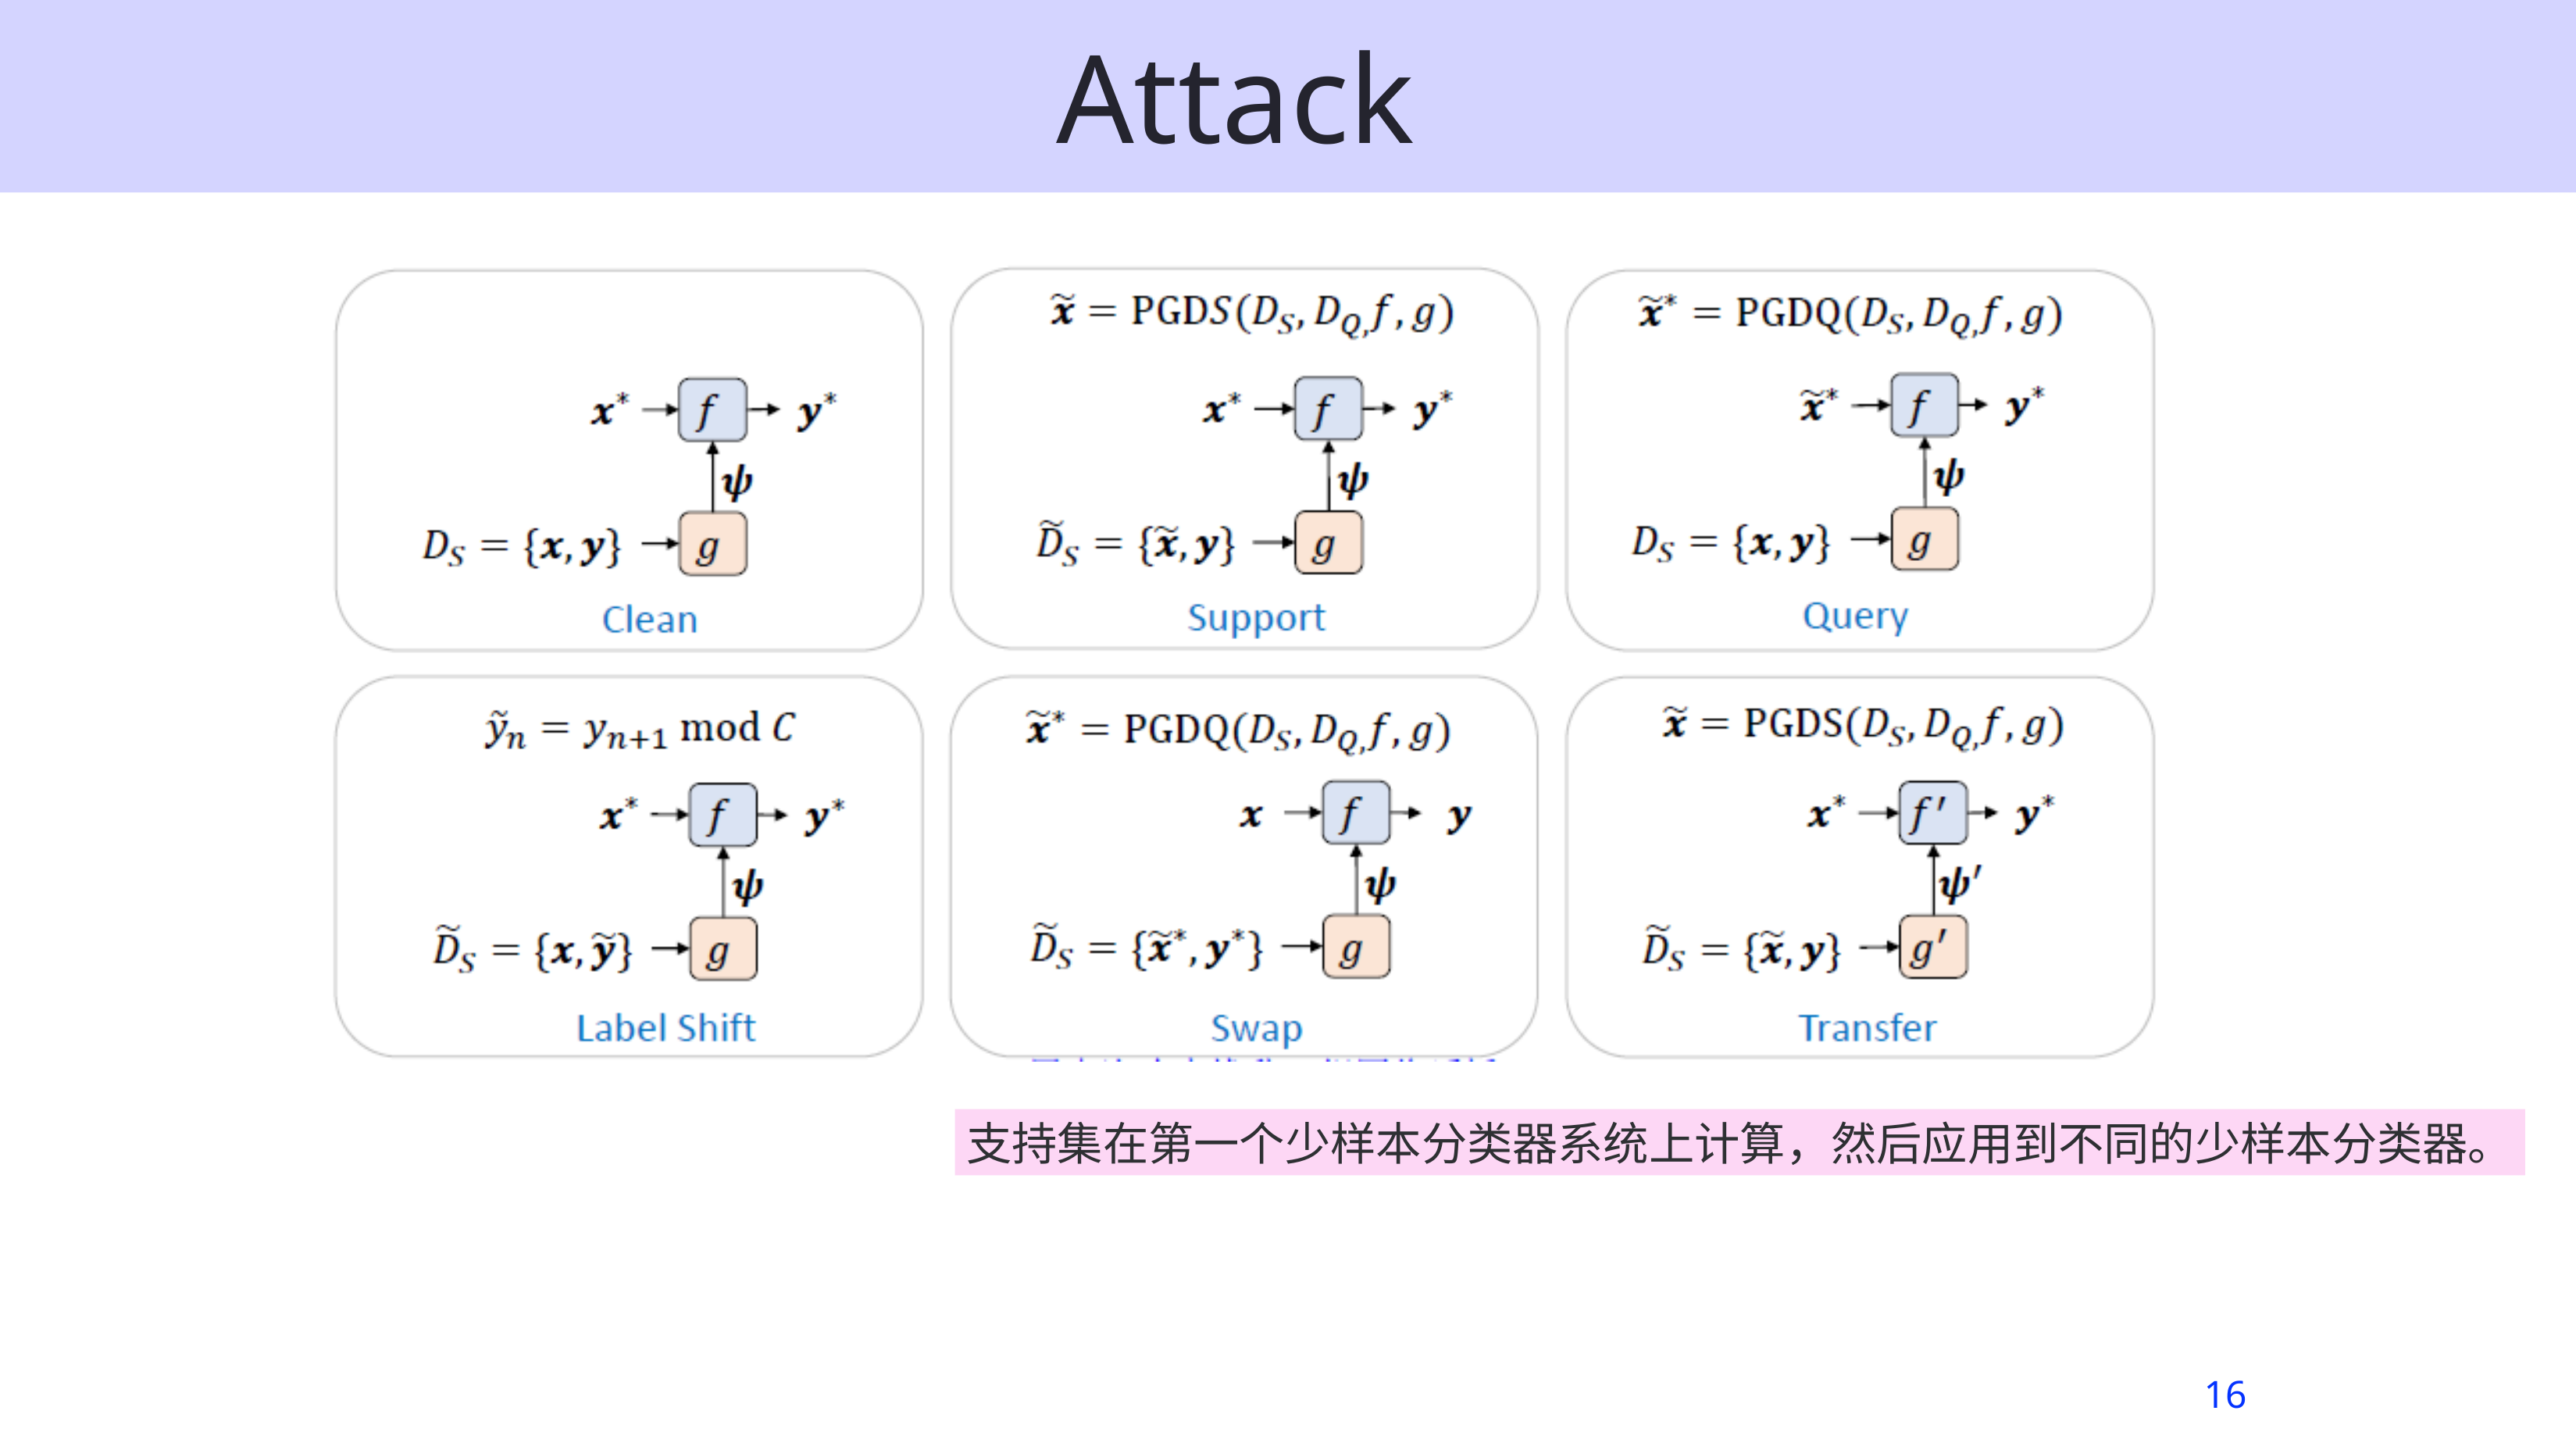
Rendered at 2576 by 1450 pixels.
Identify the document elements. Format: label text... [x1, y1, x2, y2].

text_box Attack [907, 21, 1596, 169]
text_box 16 [2199, 1377, 2275, 1422]
picture [282, 216, 2171, 1062]
text_box 支持集在第一个少样本分类器系统上计算，然后应用到不同的少样本分类器。 [954, 1109, 2525, 1176]
